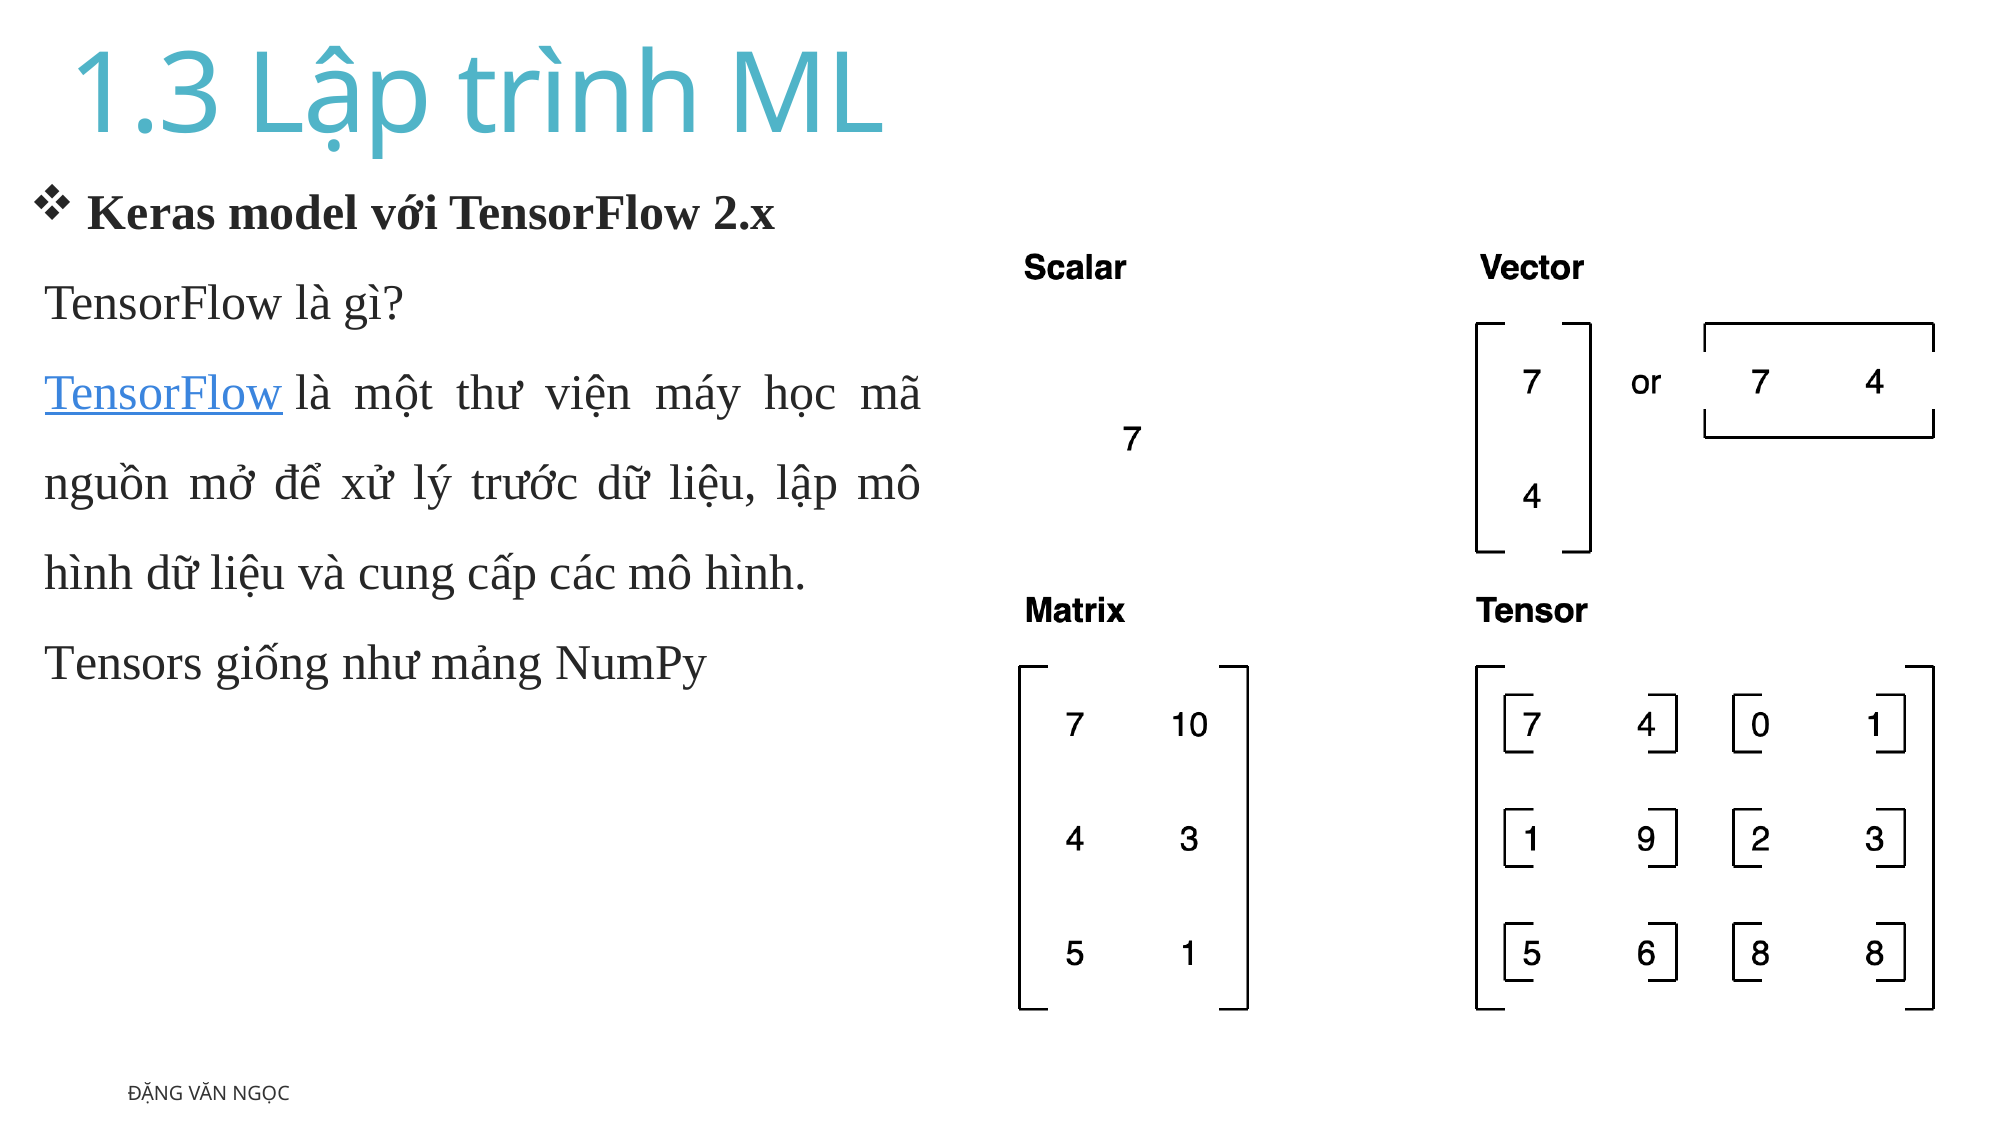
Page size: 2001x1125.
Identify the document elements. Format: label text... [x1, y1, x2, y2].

footer Đặng Văn Ngọc [112, 1075, 938, 1113]
picture [989, 235, 1964, 1013]
list Keras model với TensorFlow 2.x TensorFlow là gì? TensorFlow là một thư viện máy học mã nguồn mở để xử lý trước dữ liệu, lập mô hình dữ liệu và cung cấp các mô hình. Tensors giống như mảng NumPy [14, 141, 938, 1076]
title 1.3 Lập trình ML [53, 22, 1822, 174]
